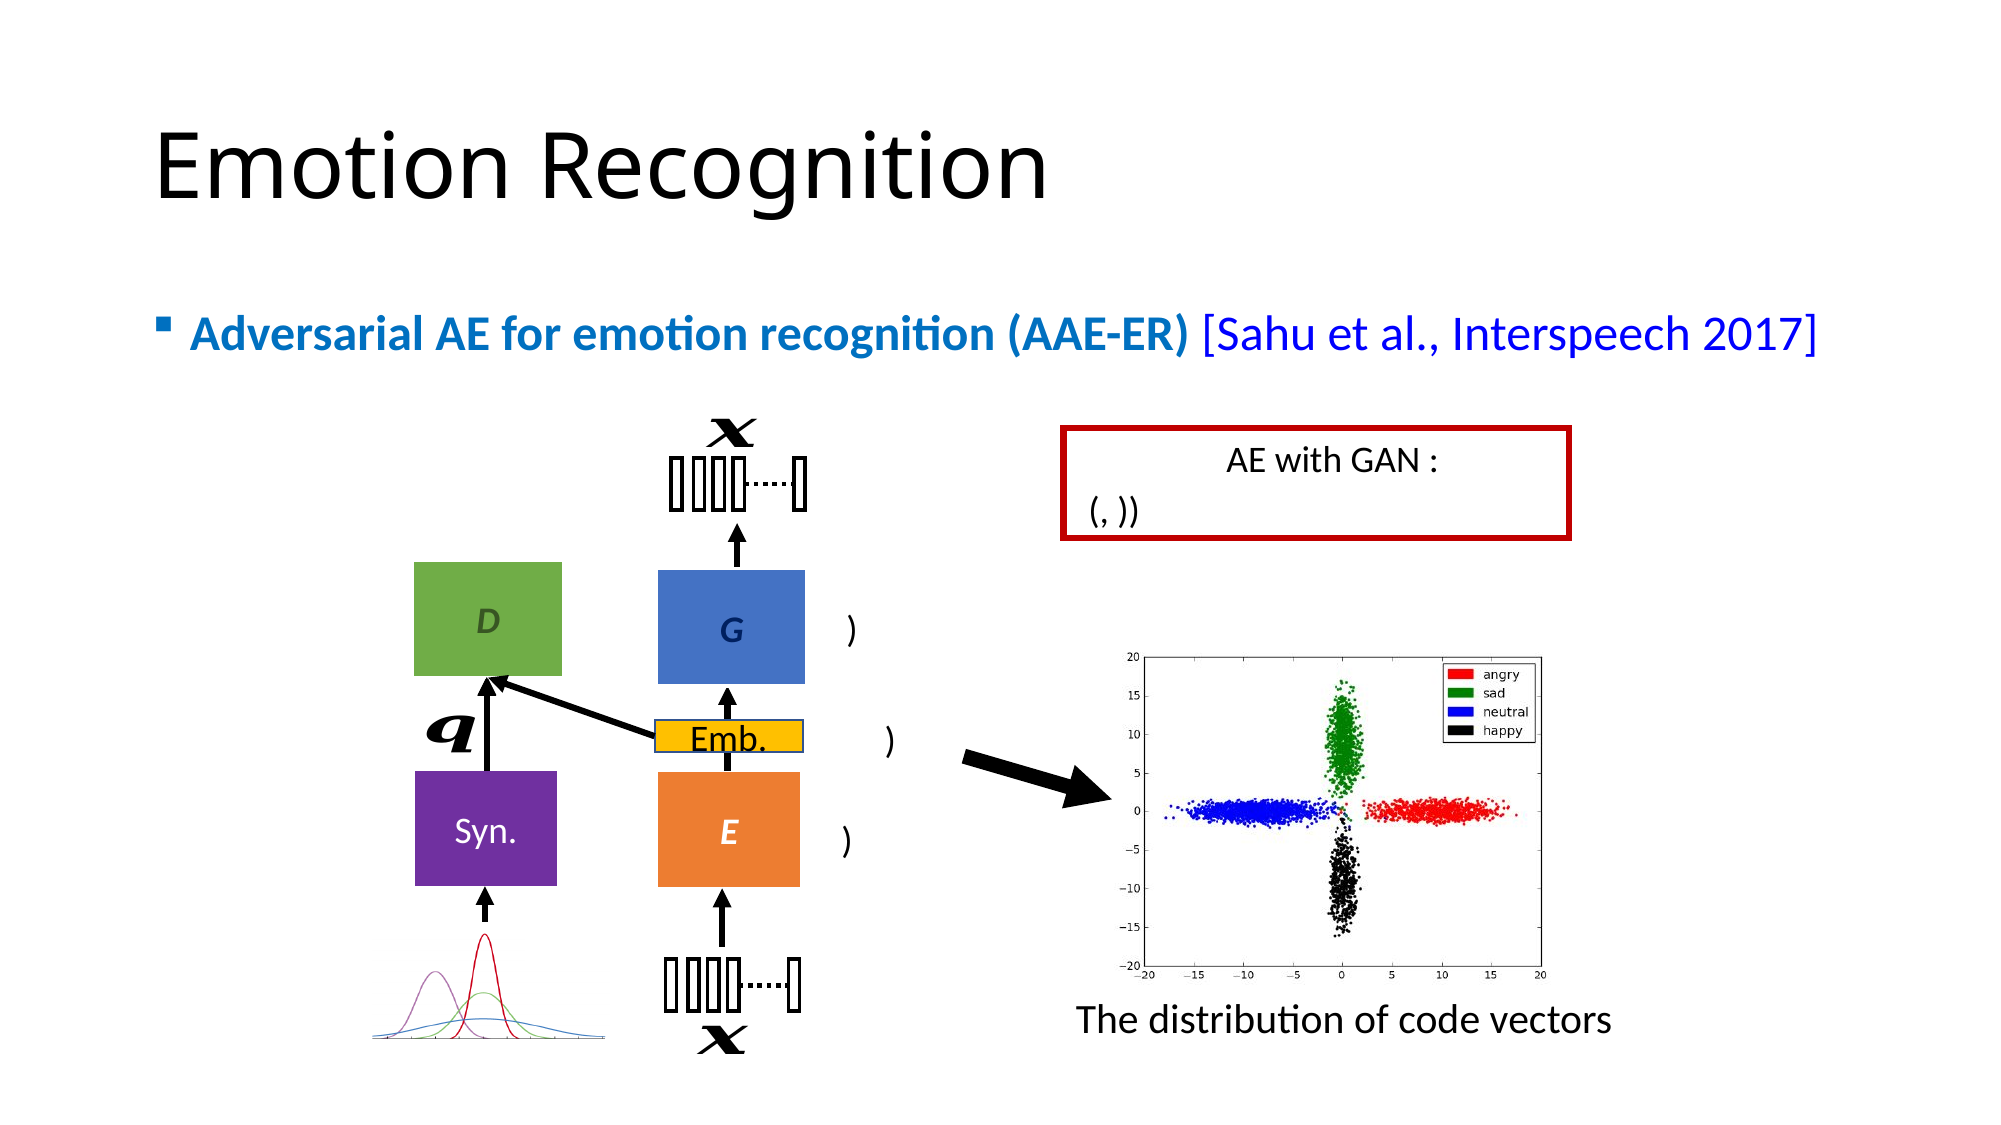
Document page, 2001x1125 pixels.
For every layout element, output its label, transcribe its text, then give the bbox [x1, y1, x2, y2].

list Adversarial AE for emotion recognition (AAE-ER) [Sahu et al., Interspeech 2017] [137, 299, 1863, 1014]
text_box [372, 400, 1681, 1068]
title Emotion Recognition [137, 59, 1863, 278]
